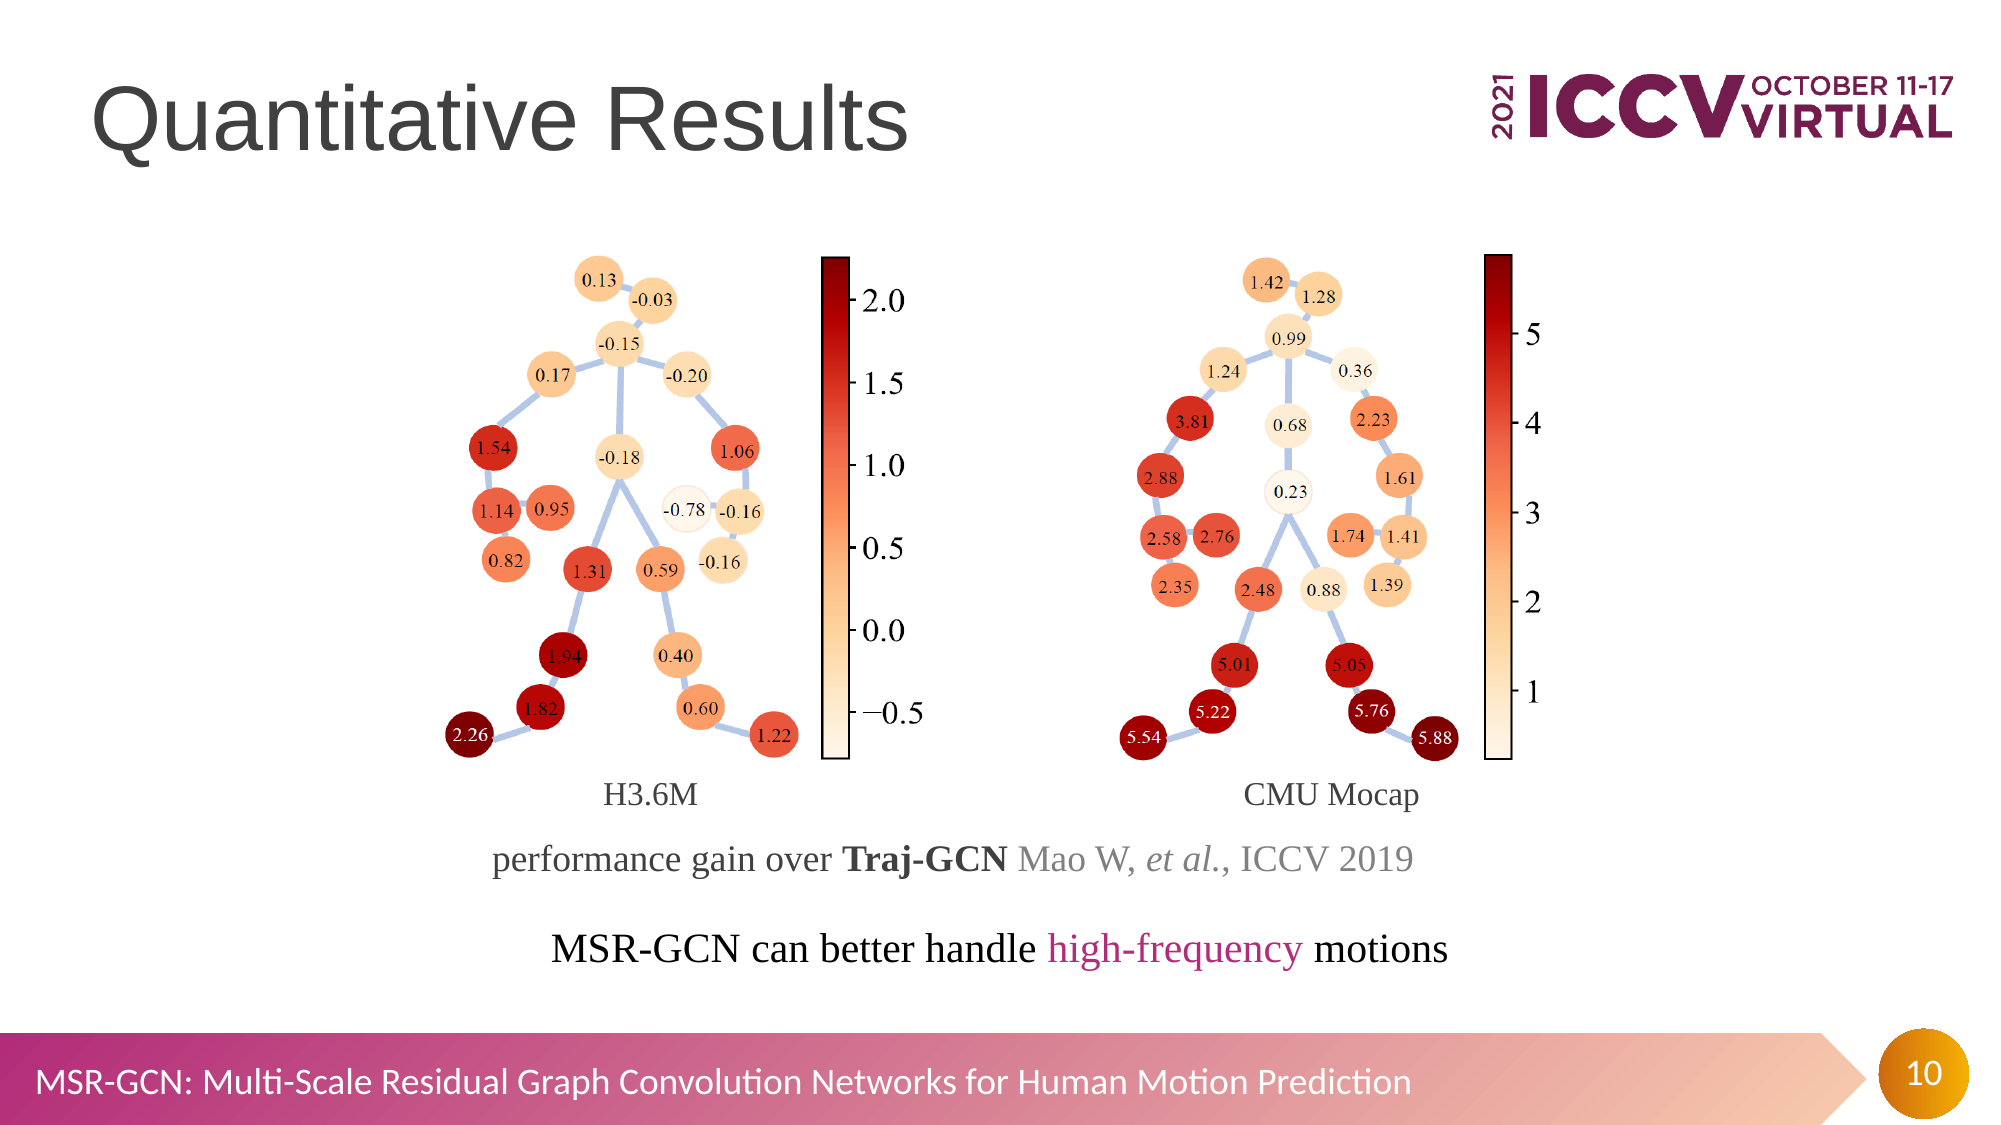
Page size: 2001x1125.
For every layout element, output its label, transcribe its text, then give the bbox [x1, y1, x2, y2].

picture [1915, 46, 1982, 177]
text_box performance gain over Traj-GCN Mao W, et al., ICCV 2019 [477, 826, 1523, 887]
title Quantitative Results [75, 12, 1915, 230]
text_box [438, 248, 1551, 821]
text_box MSR-GCN can better handle high-frequency motions [536, 912, 1464, 978]
